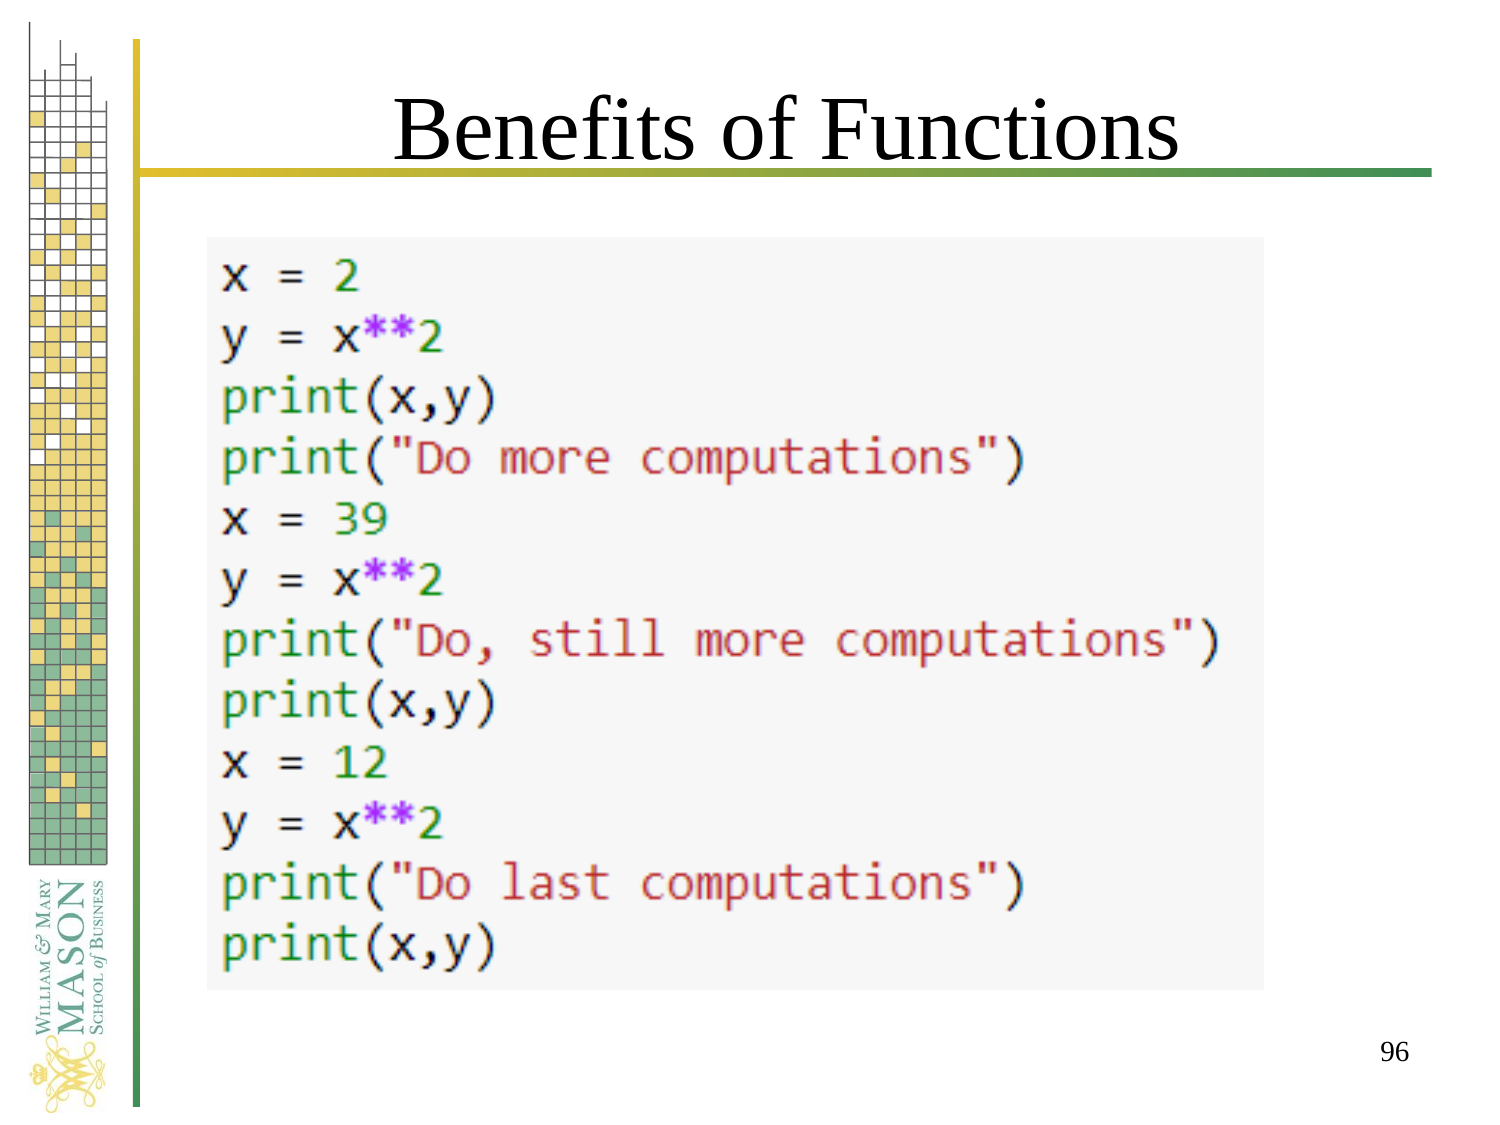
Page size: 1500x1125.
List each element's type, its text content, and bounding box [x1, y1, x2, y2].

picture [207, 237, 1264, 990]
title Benefits of Functions [150, 45, 1425, 200]
slide_number 96 [1048, 1024, 1426, 1103]
title Boolean Statements [29, 879, 107, 1113]
